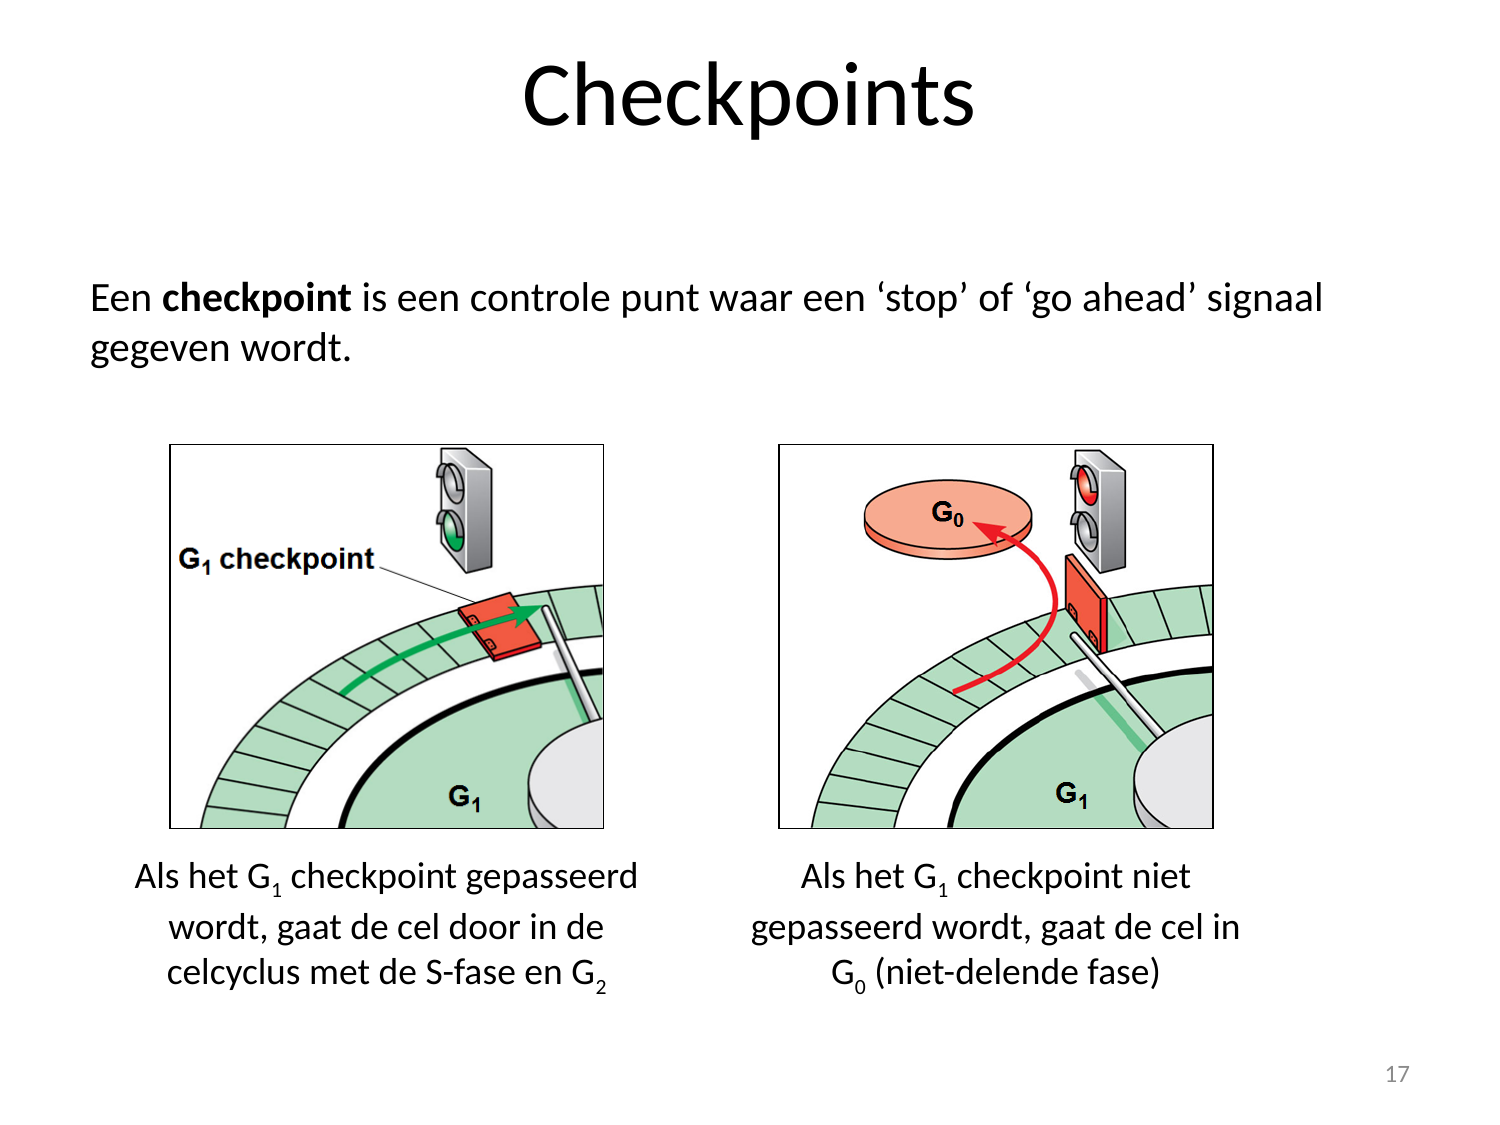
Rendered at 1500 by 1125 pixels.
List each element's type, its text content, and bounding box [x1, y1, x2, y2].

list Een checkpoint is een controle punt waar een ‘stop’ of ‘go ahead’ signaal gegeven wordt. [75, 262, 1425, 1005]
text_box Als het G1 checkpoint gepasseerd wordt, gaat de cel door in de celcyclus met de S-fase en G2 [105, 843, 668, 1006]
picture [170, 445, 603, 829]
text_box Als het G1 checkpoint niet gepasseerd wordt, gaat de cel in G0 (niet-delende fase) [714, 843, 1278, 1006]
picture [779, 445, 1213, 829]
slide_number 17 [1074, 1042, 1425, 1103]
title Checkpoints [75, 0, 1425, 183]
